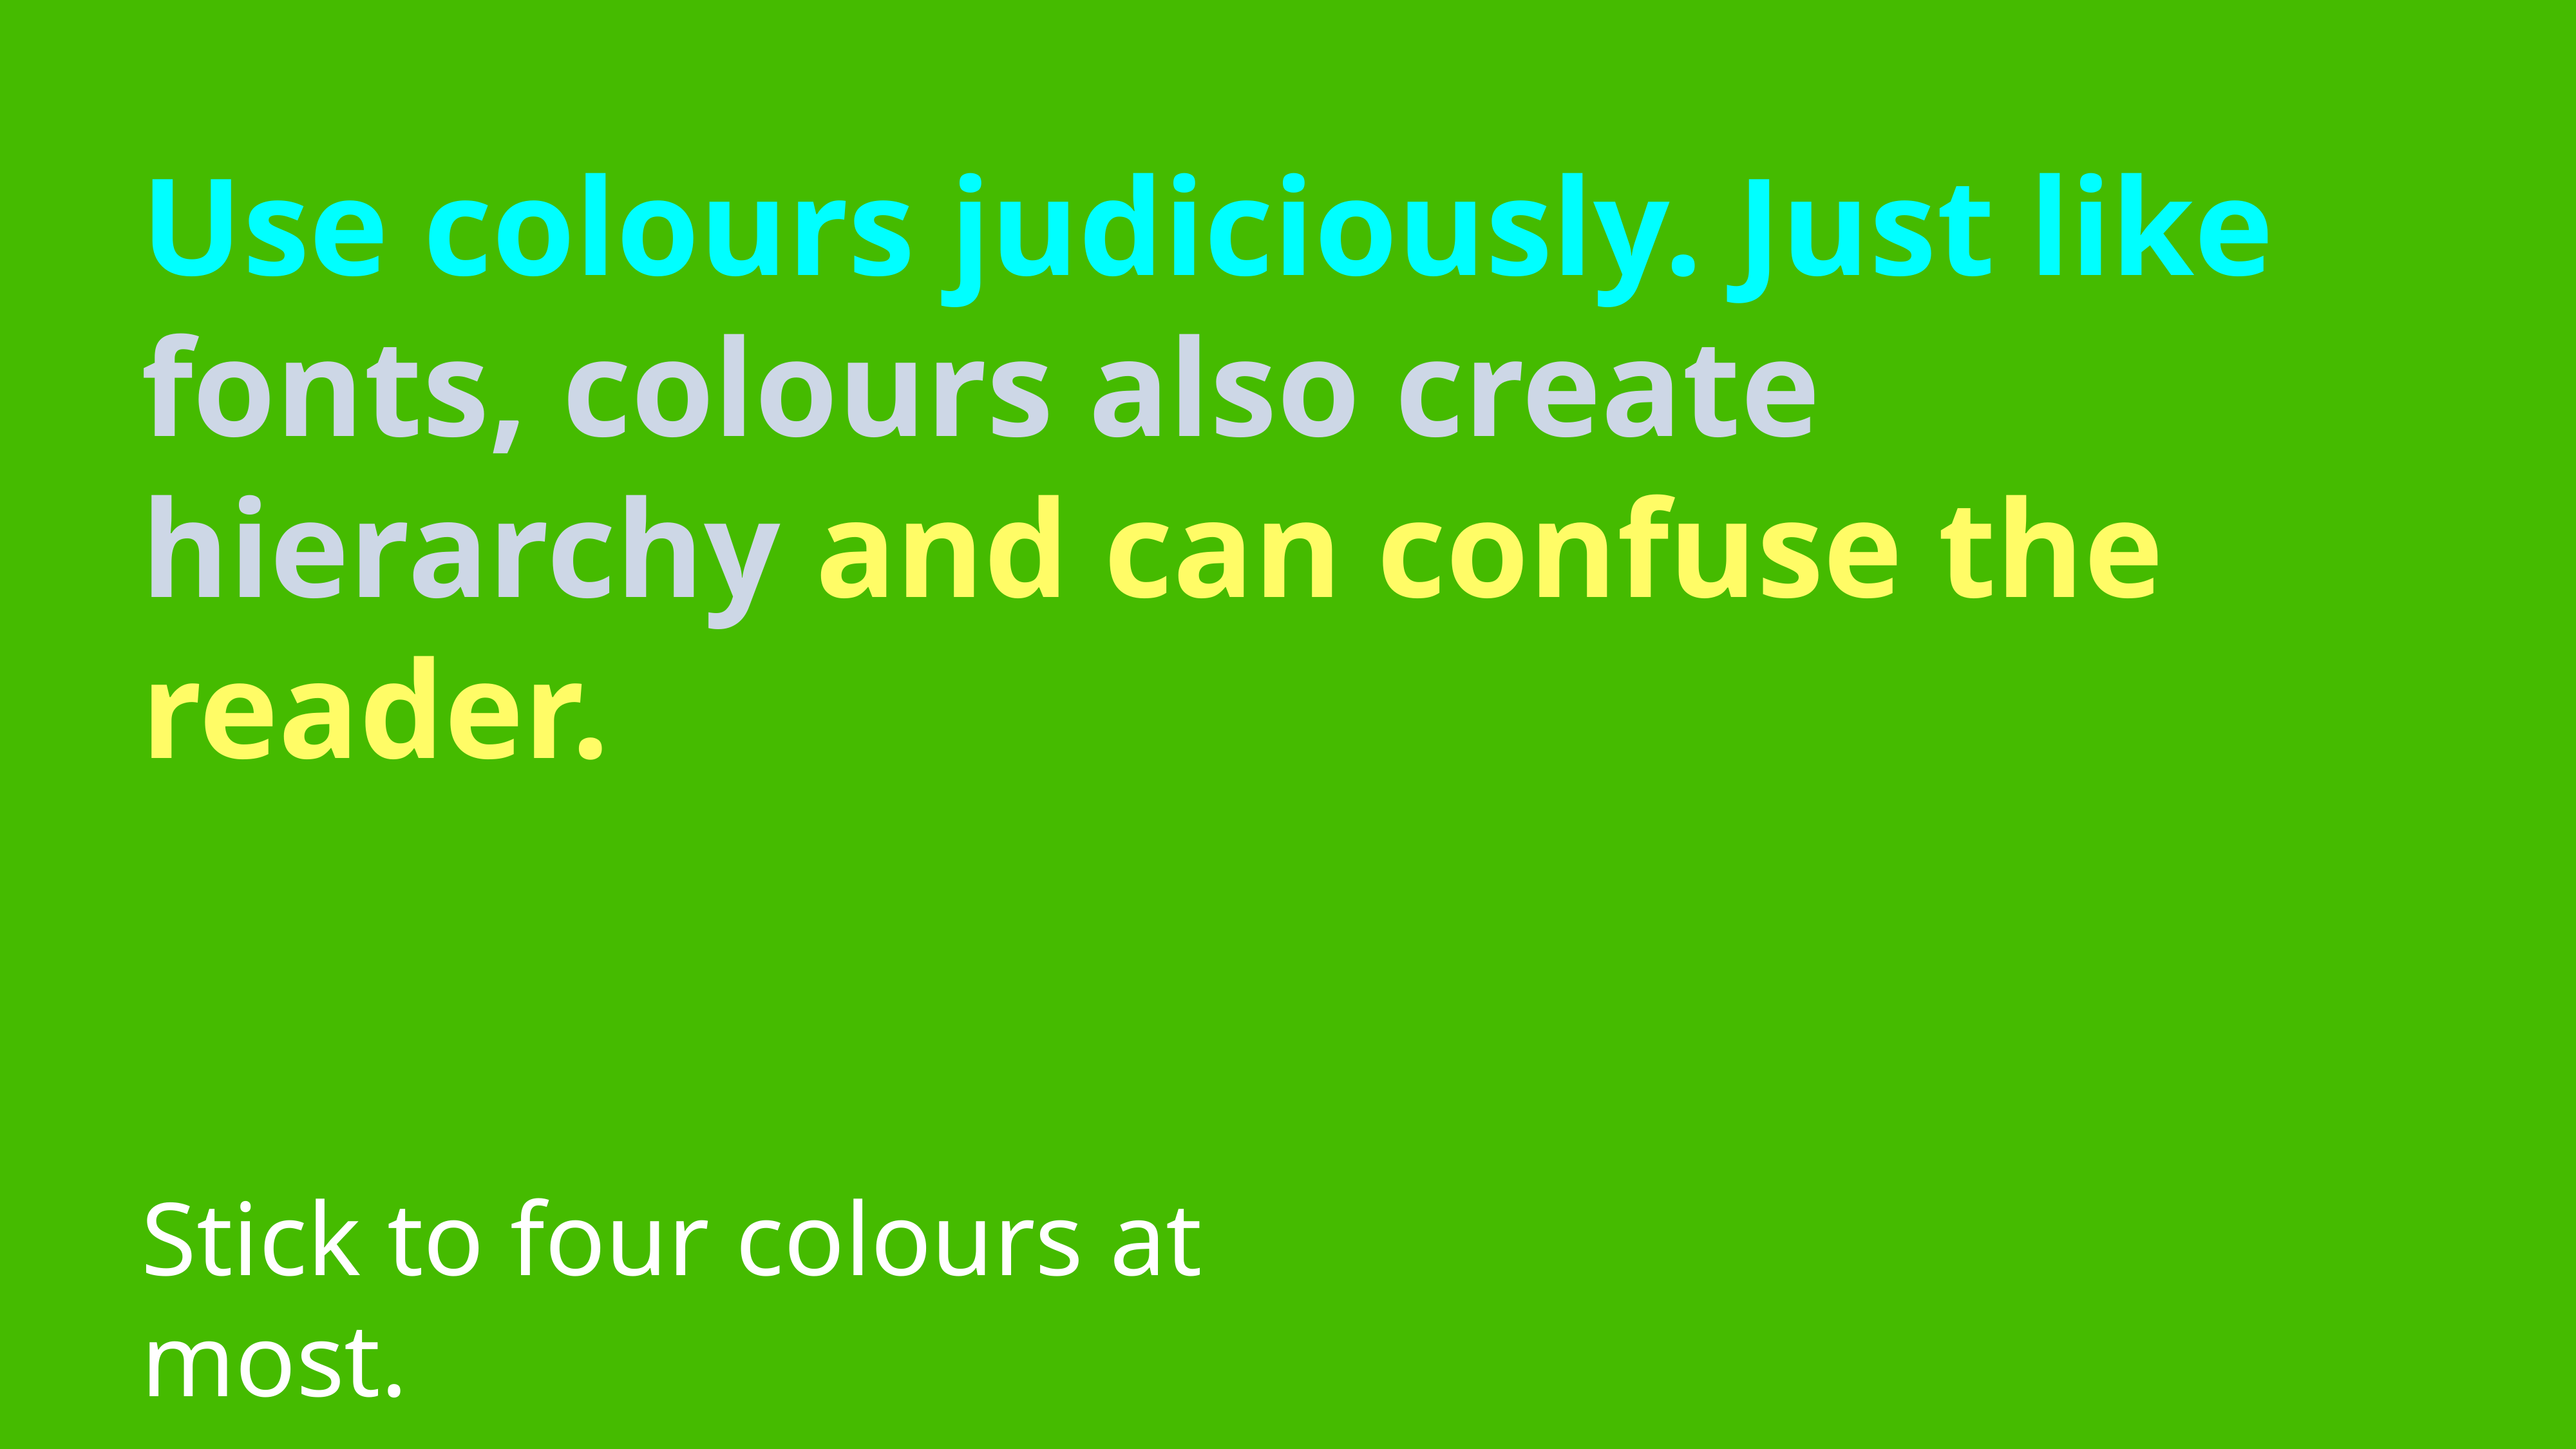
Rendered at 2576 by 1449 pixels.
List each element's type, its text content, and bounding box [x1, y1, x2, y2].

text_box Stick to four colours at most. [134, 1167, 1481, 1424]
text_box Use colours judiciously. Just like fonts, colours also create hierarchy and can confuse the reader. [133, 133, 2442, 793]
